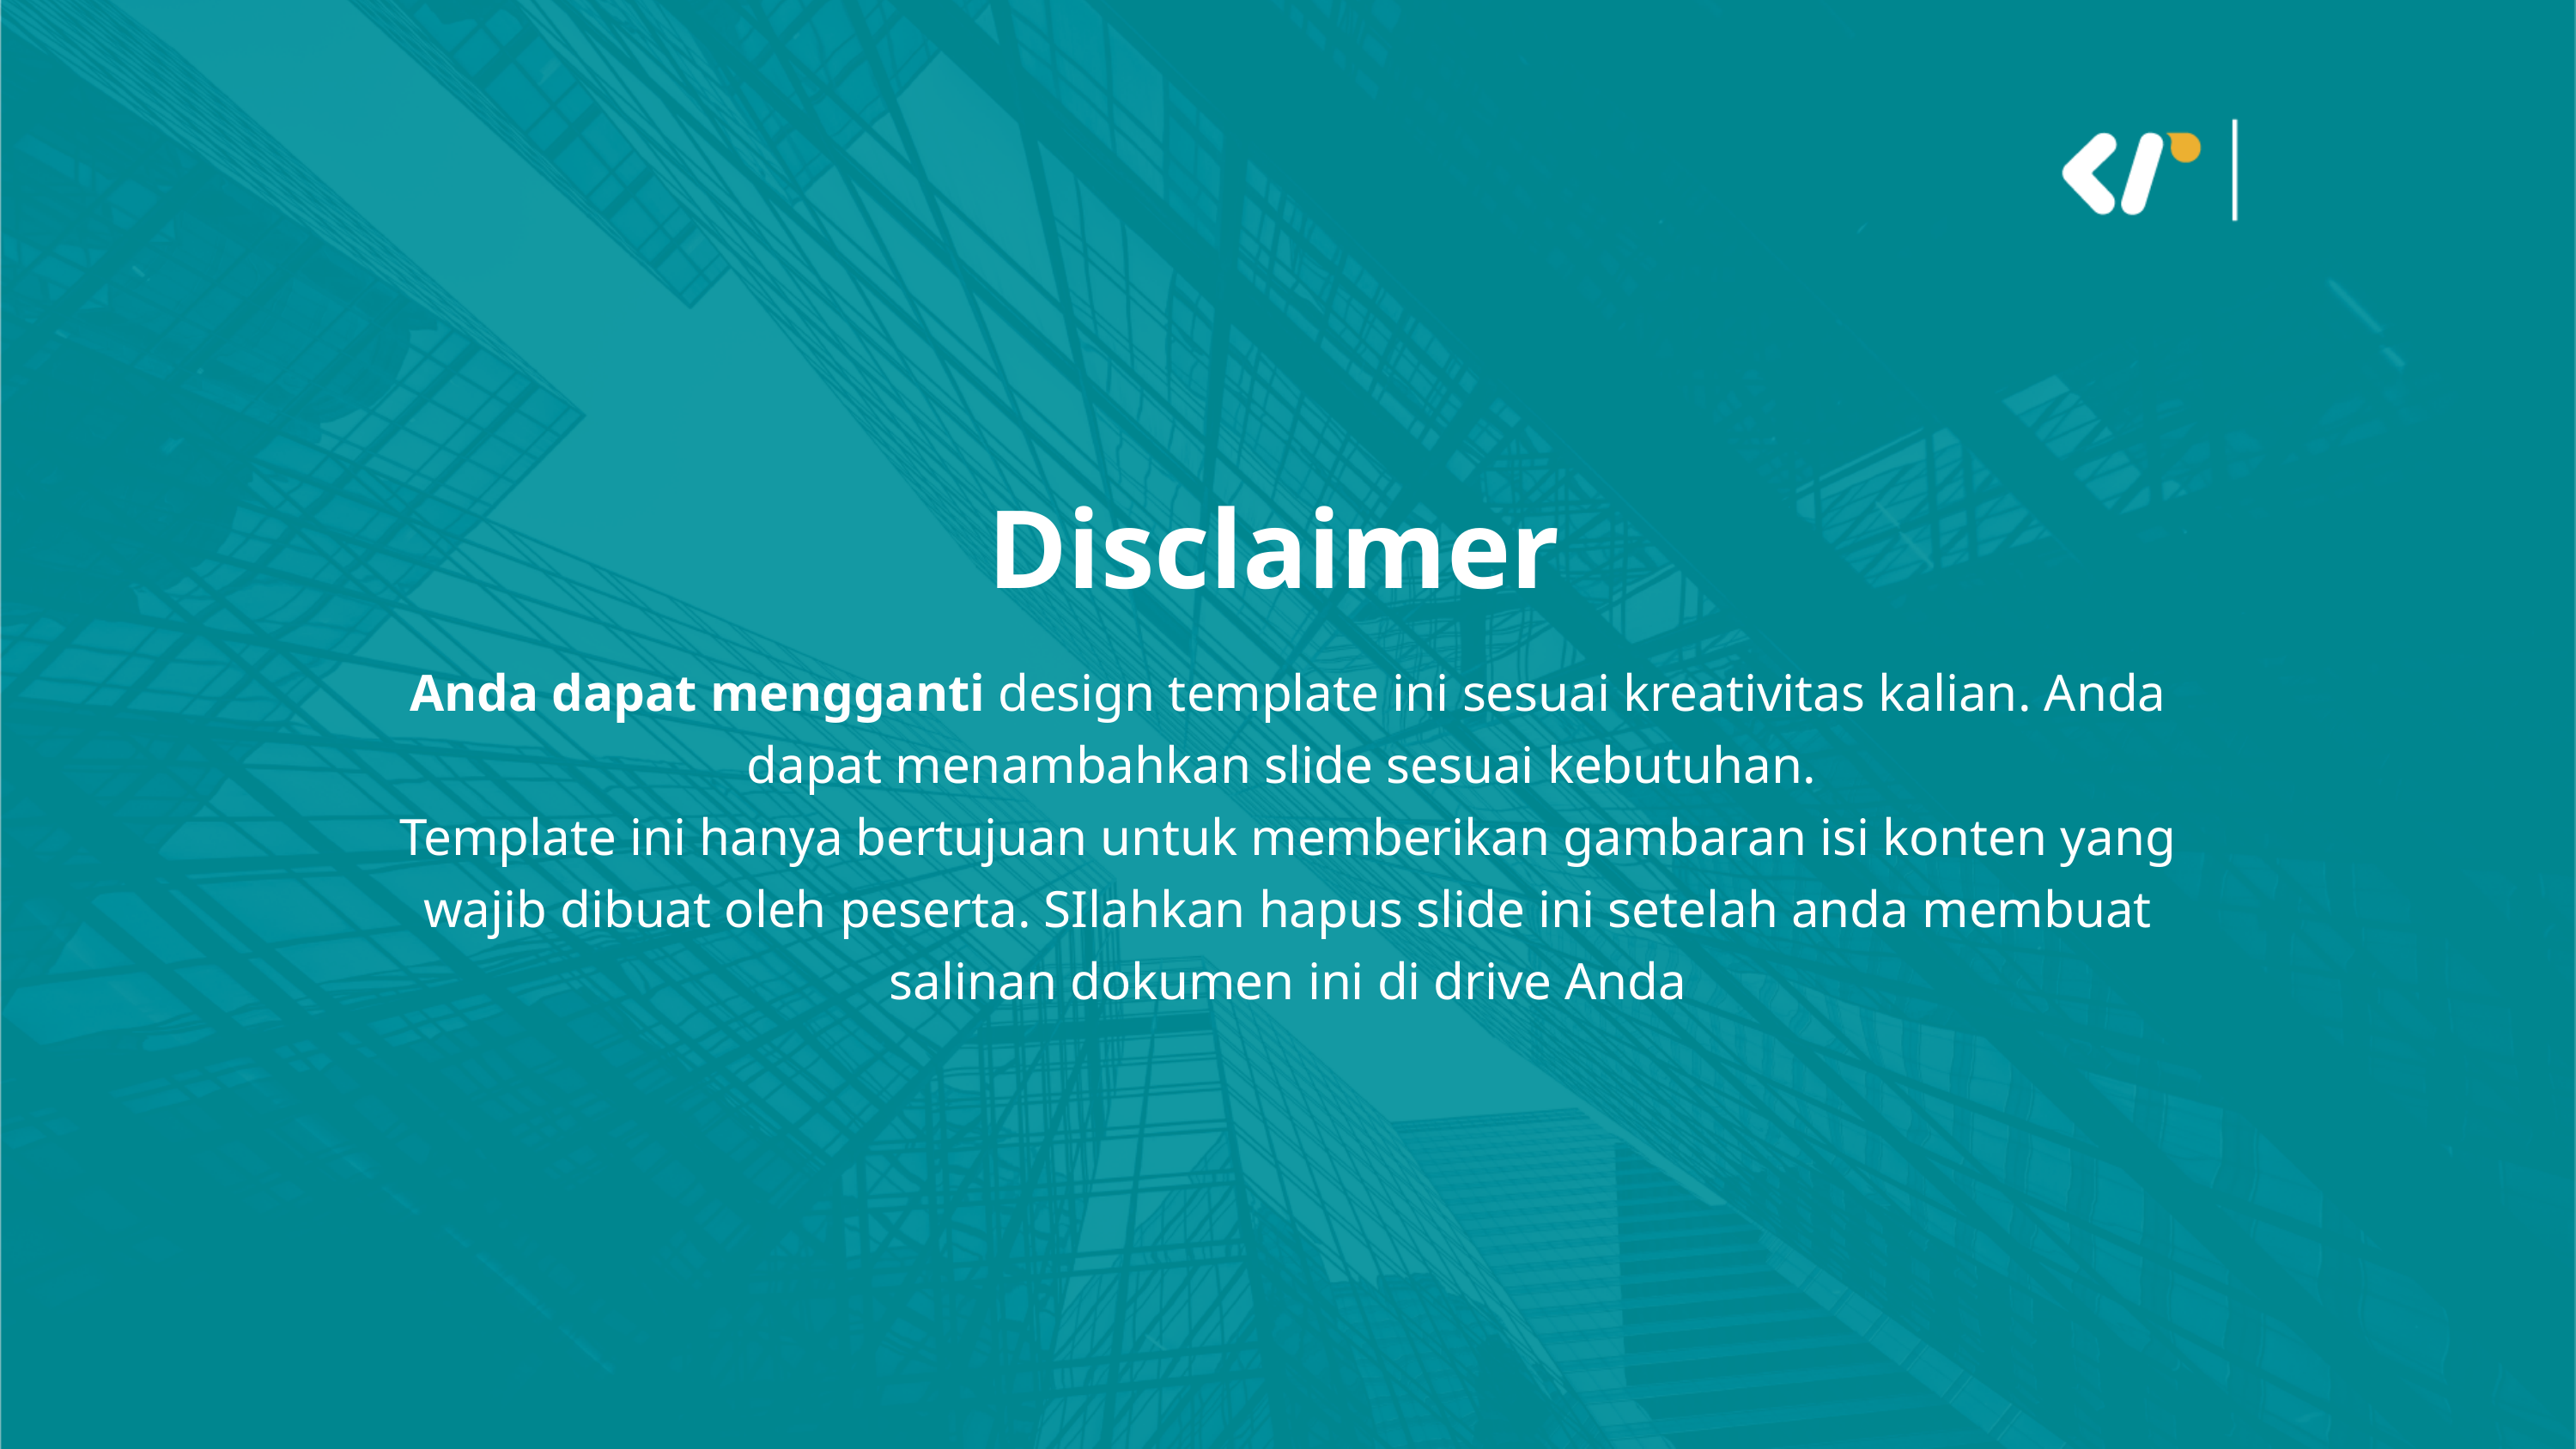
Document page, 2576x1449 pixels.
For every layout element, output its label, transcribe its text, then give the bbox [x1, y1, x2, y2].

text_box Anda dapat mengganti design template ini sesuai kreativitas kalian. Anda dapat menambahkan slide sesuai kebutuhan. Template ini hanya bertujuan untuk memberikan gambaran isi konten yang wajib dibuat oleh peserta. SIlahkan hapus slide ini setelah anda membuat salinan dokumen ini di drive Anda [365, 648, 2211, 1116]
text_box [0, 0, 2576, 1449]
text_box Disclaimer [184, 456, 2392, 610]
